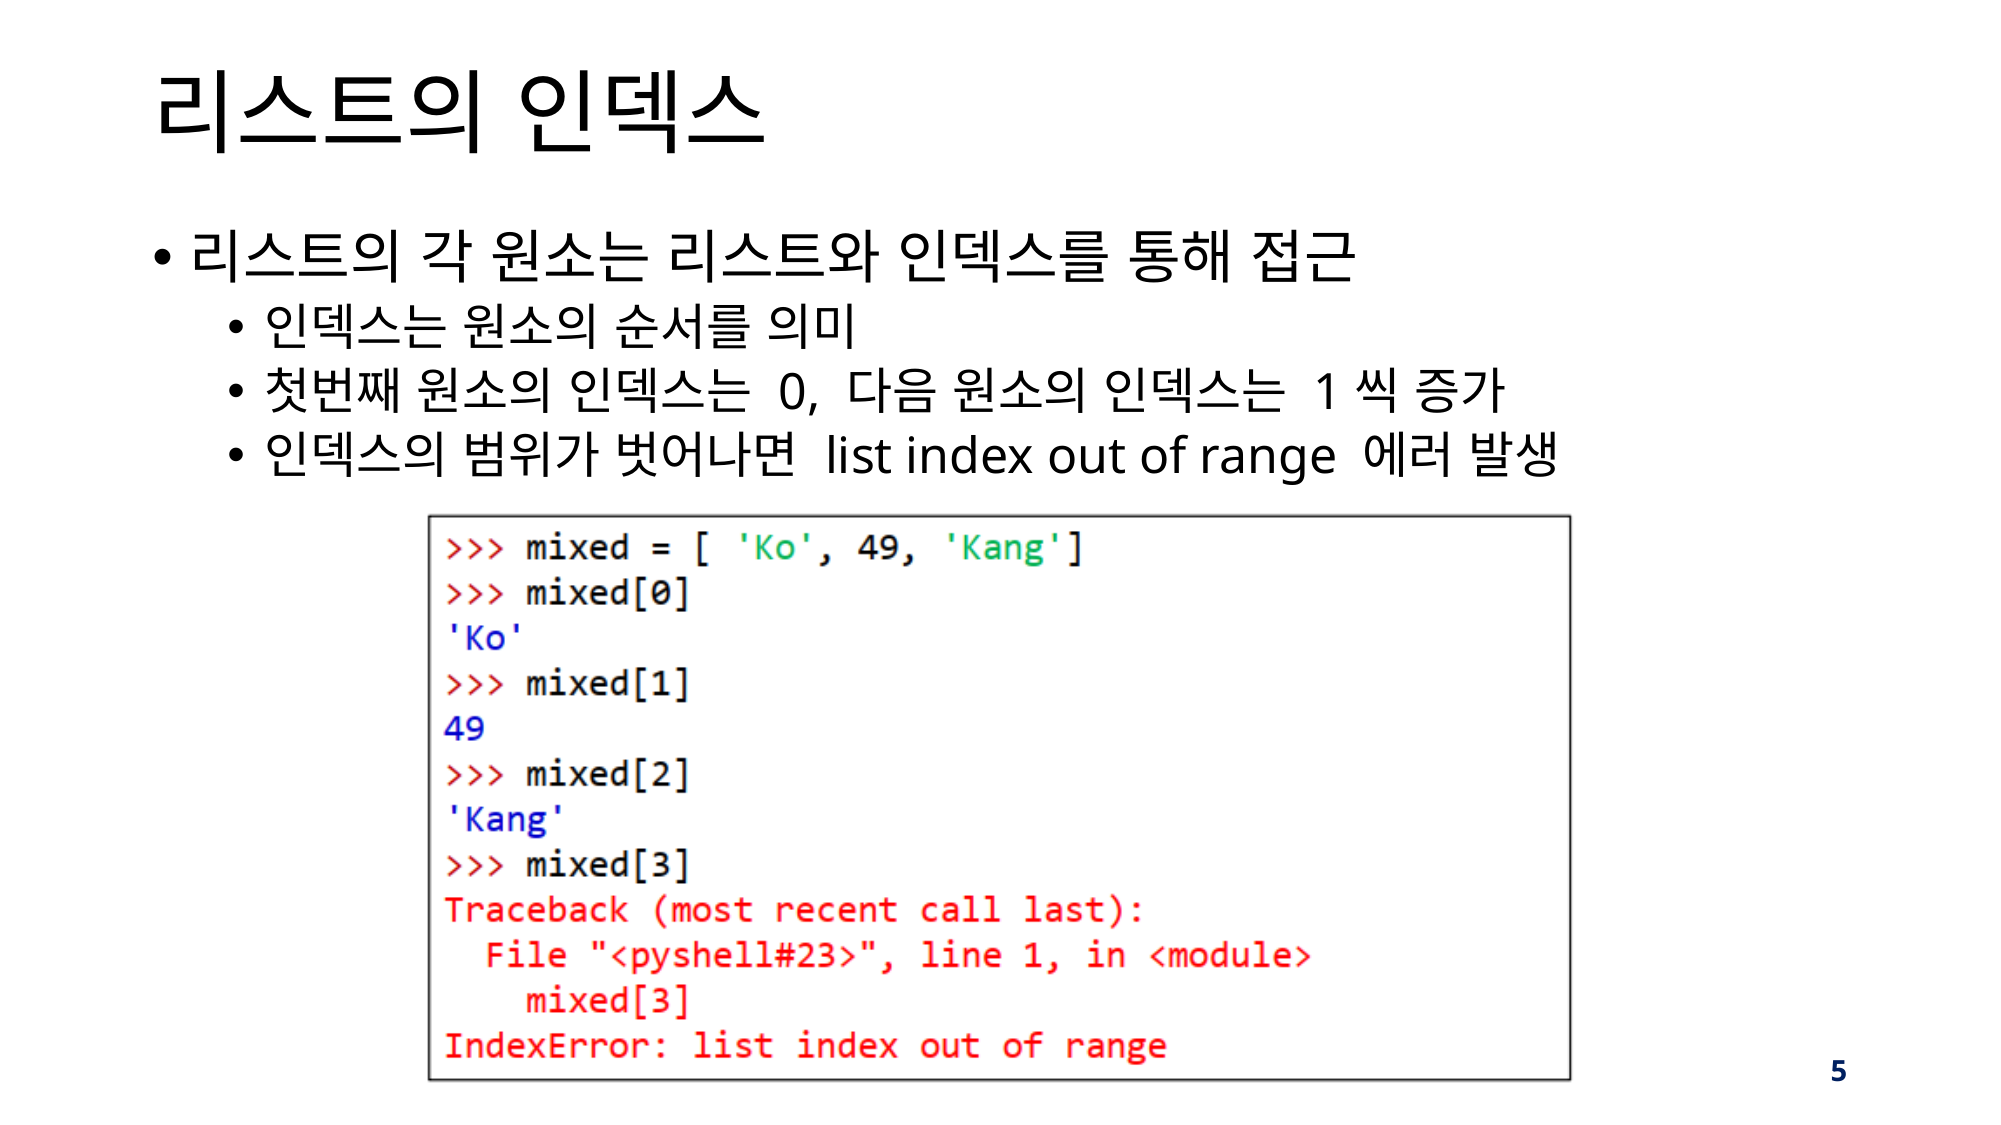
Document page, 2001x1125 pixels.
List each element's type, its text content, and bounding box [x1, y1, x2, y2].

list 리스트의 각 원소는 리스트와 인덱스를 통해 접근 인덱스는 원소의 순서를 의미 첫번째 원소의 인덱스는 0, 다음 원소의 인덱스는 1씩 증가 인덱스의 범위가 벗어나면 list index out of range 에러 발생 [137, 221, 1863, 1014]
slide_number ‹#› [1412, 1042, 1863, 1103]
title 리스트의 인덱스 [137, 59, 1863, 179]
picture [401, 497, 1599, 1094]
